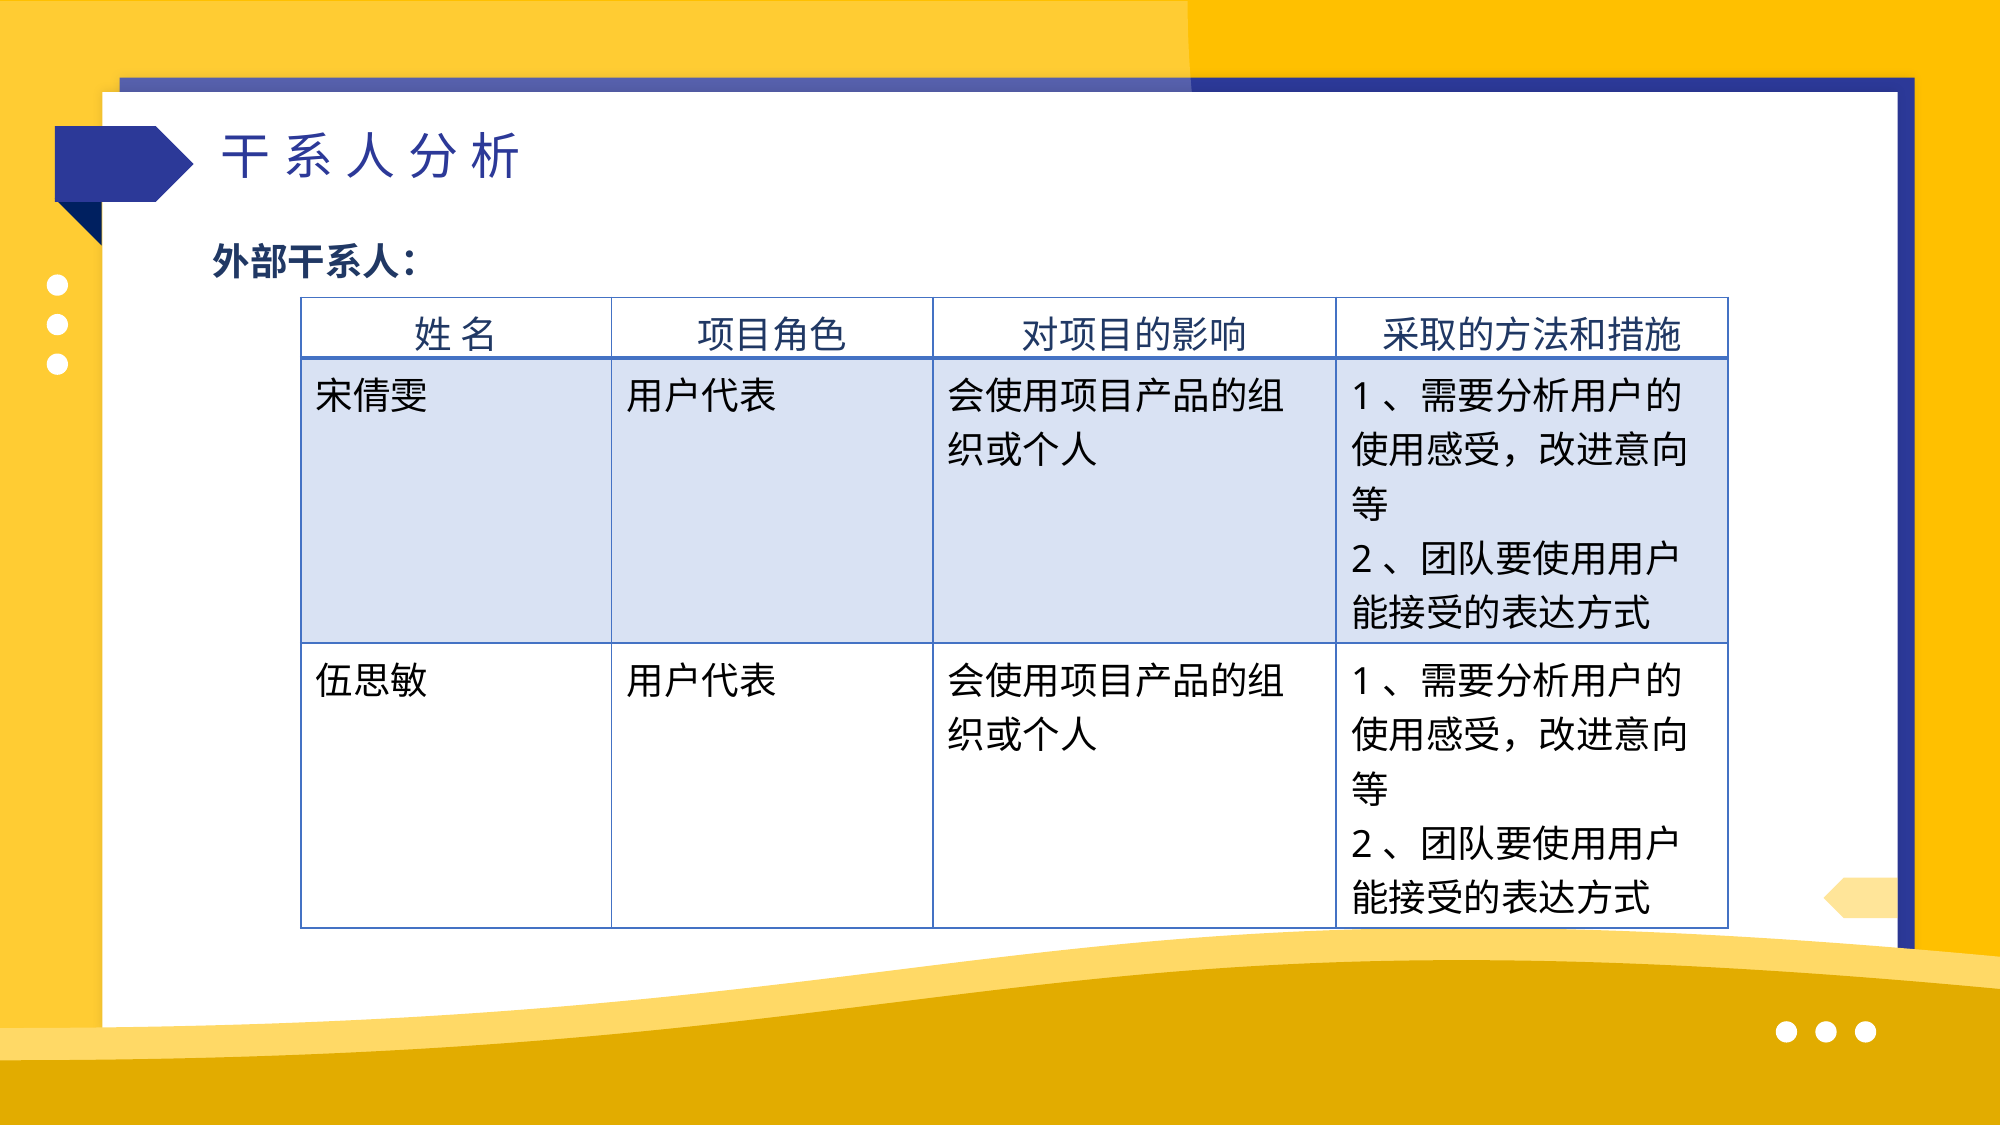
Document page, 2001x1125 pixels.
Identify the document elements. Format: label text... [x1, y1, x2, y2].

table_header 对项目的影响 [934, 298, 1335, 356]
text_box 干系人分析 [205, 117, 536, 192]
table_cell 1、需要分析用户的使用感受，改进意向等 2、团队要使用用户能接受的表达方式 [1337, 644, 1727, 927]
table_cell 用户代表 [612, 360, 932, 642]
table_cell 会使用项目产品的组织或个人 [934, 360, 1335, 642]
text_box 外部干系人： [197, 207, 959, 290]
table_cell 用户代表 [612, 644, 932, 927]
table_header 采取的方法和措施 [1337, 298, 1727, 356]
table_cell 宋倩雯 [302, 360, 611, 642]
table_cell 1、需要分析用户的使用感受，改进意向等 2、团队要使用用户能接受的表达方式 [1337, 360, 1727, 642]
table_cell 会使用项目产品的组织或个人 [934, 644, 1335, 927]
table_cell 伍思敏 [302, 644, 611, 927]
table_header 姓 名 [302, 298, 611, 356]
table_header 项目角色 [612, 298, 932, 356]
